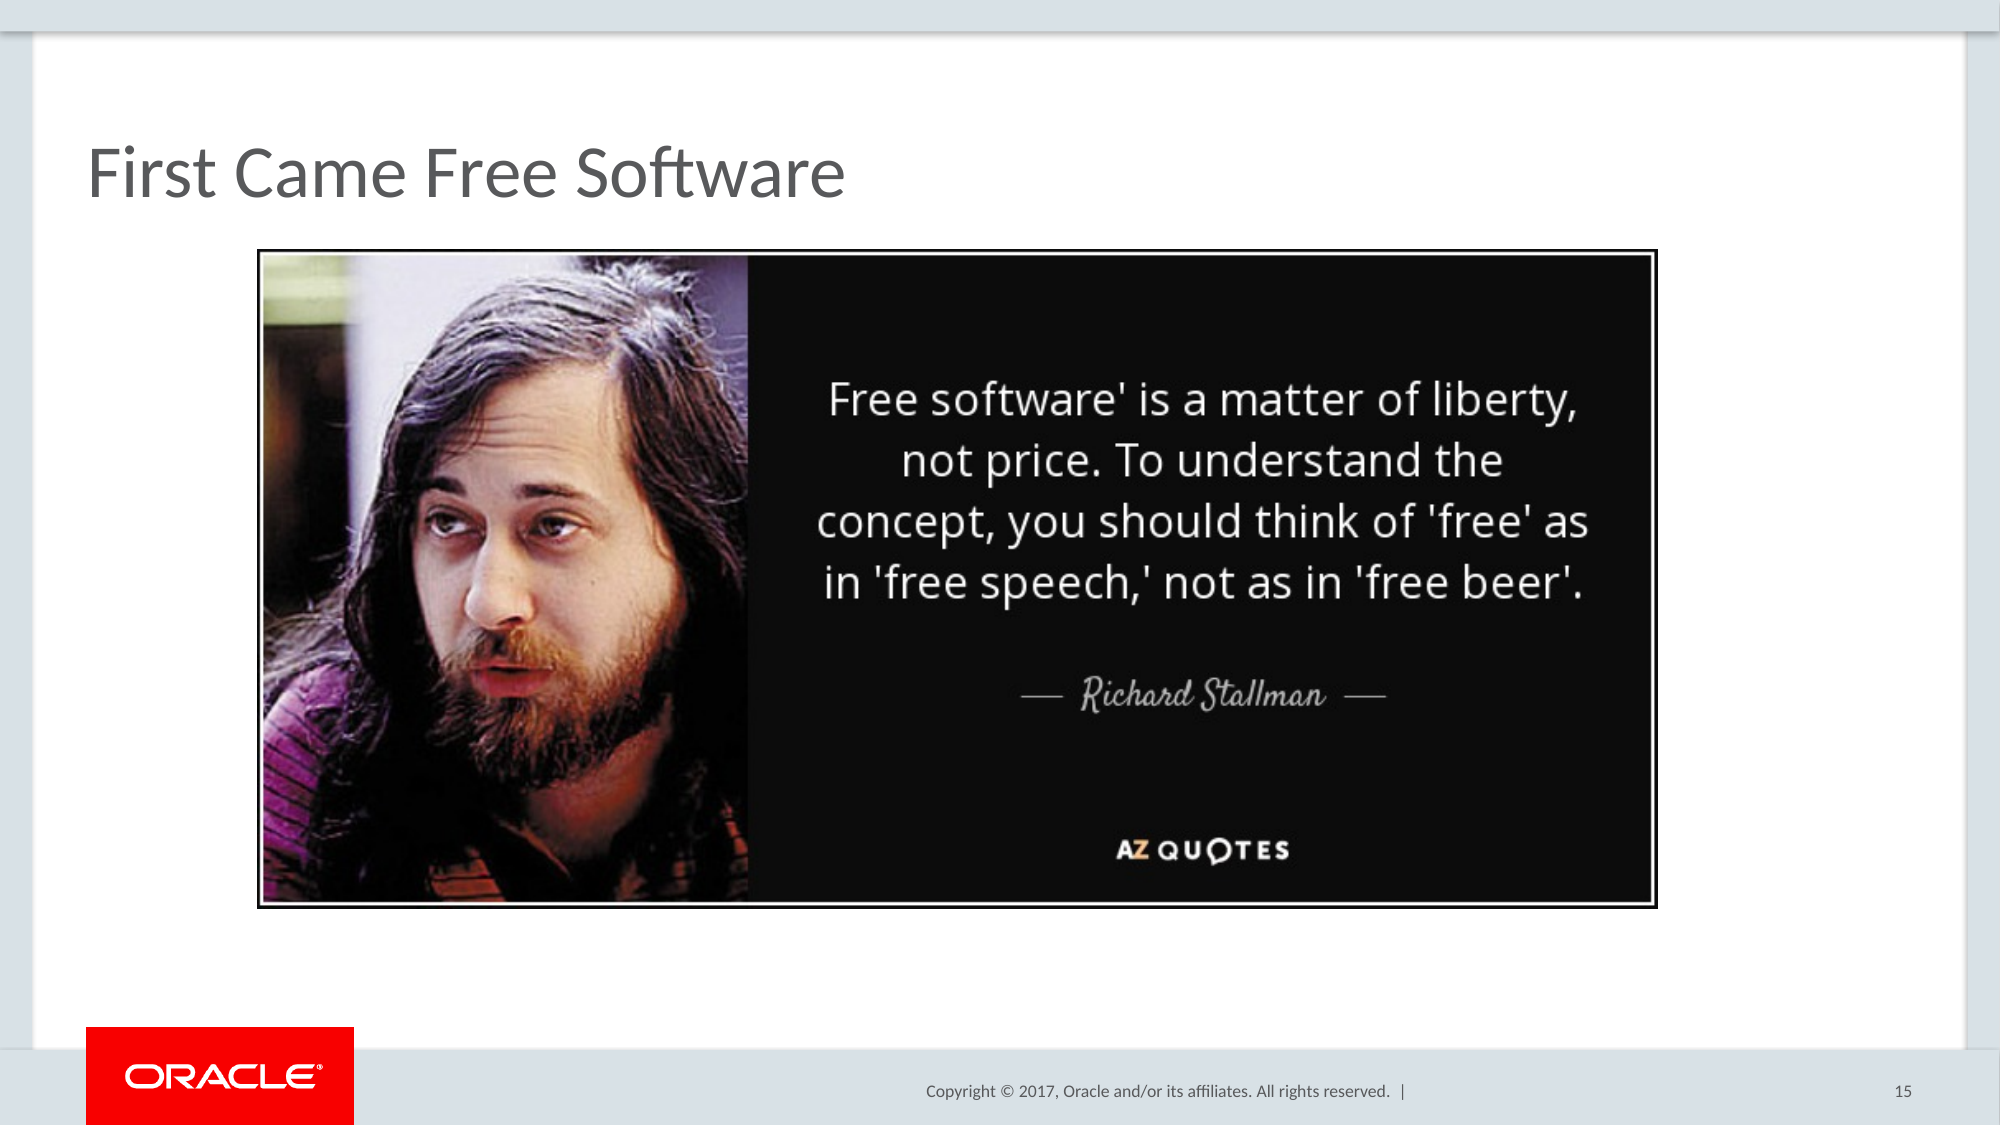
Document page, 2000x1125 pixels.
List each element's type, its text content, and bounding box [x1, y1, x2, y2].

picture [86, 1027, 354, 1125]
title First Came Free Software [87, 66, 1913, 213]
slide_number 15 [1857, 1075, 1913, 1106]
picture [257, 249, 1658, 909]
